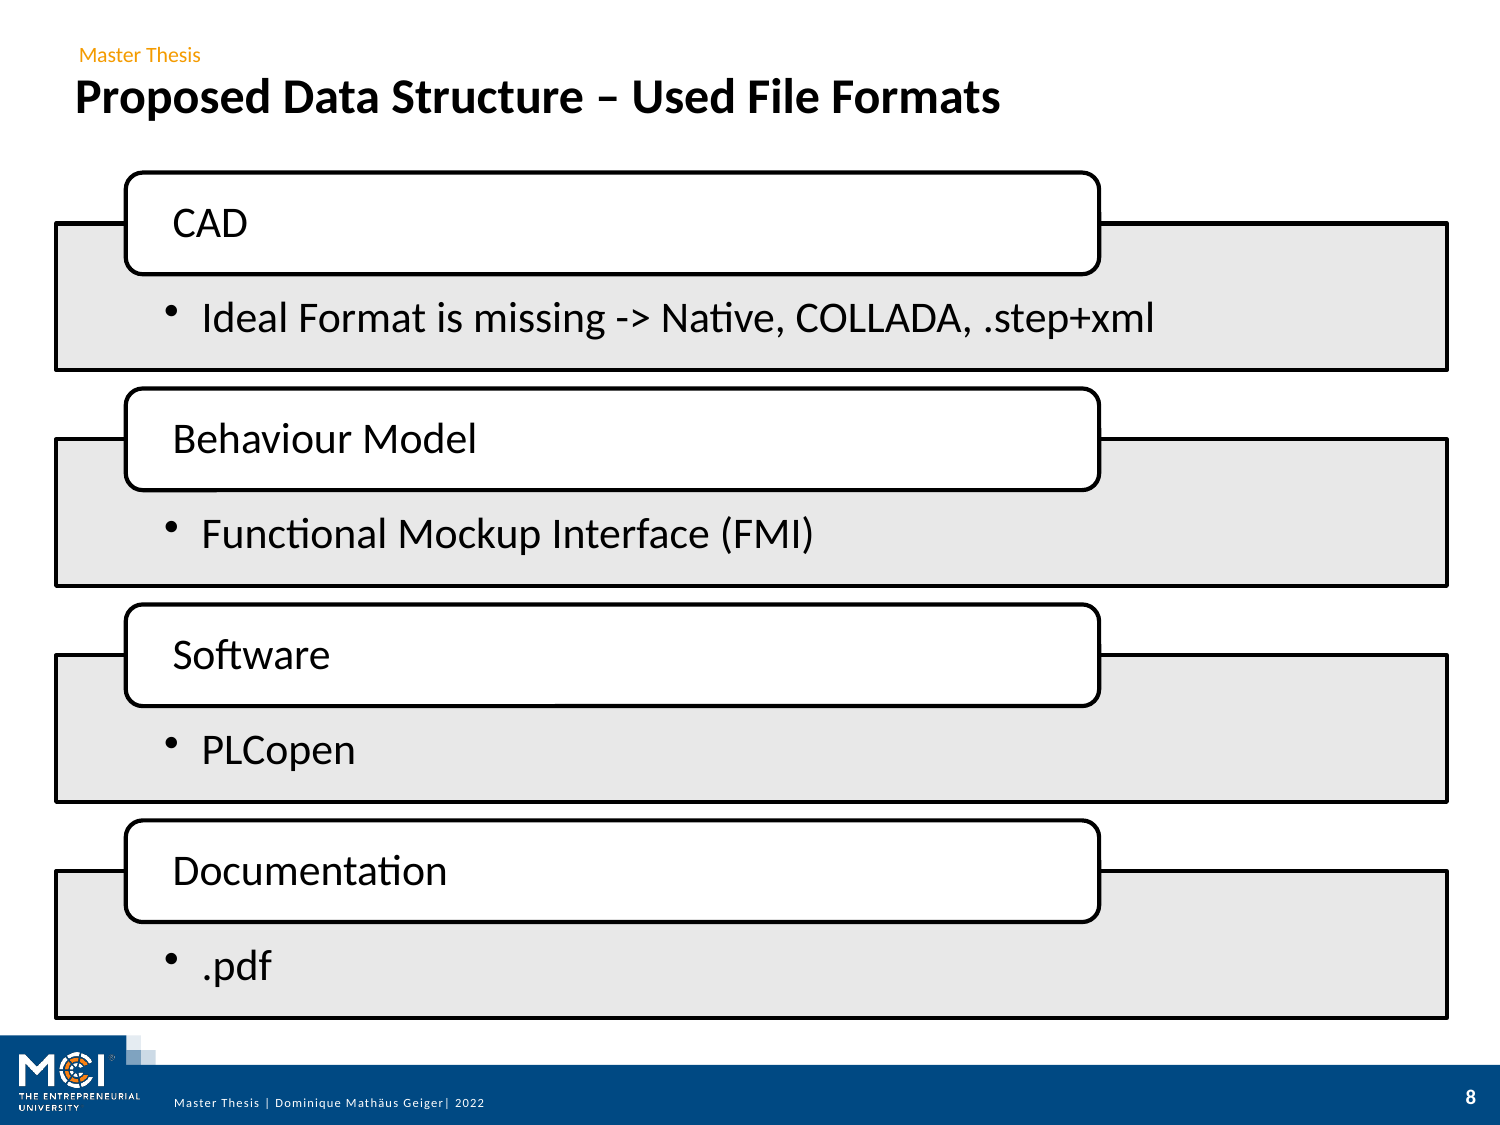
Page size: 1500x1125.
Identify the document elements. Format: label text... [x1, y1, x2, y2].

title Proposed Data Structure – Used File Formats [60, 55, 1452, 122]
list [55, 166, 1448, 1024]
picture [19, 1052, 140, 1111]
